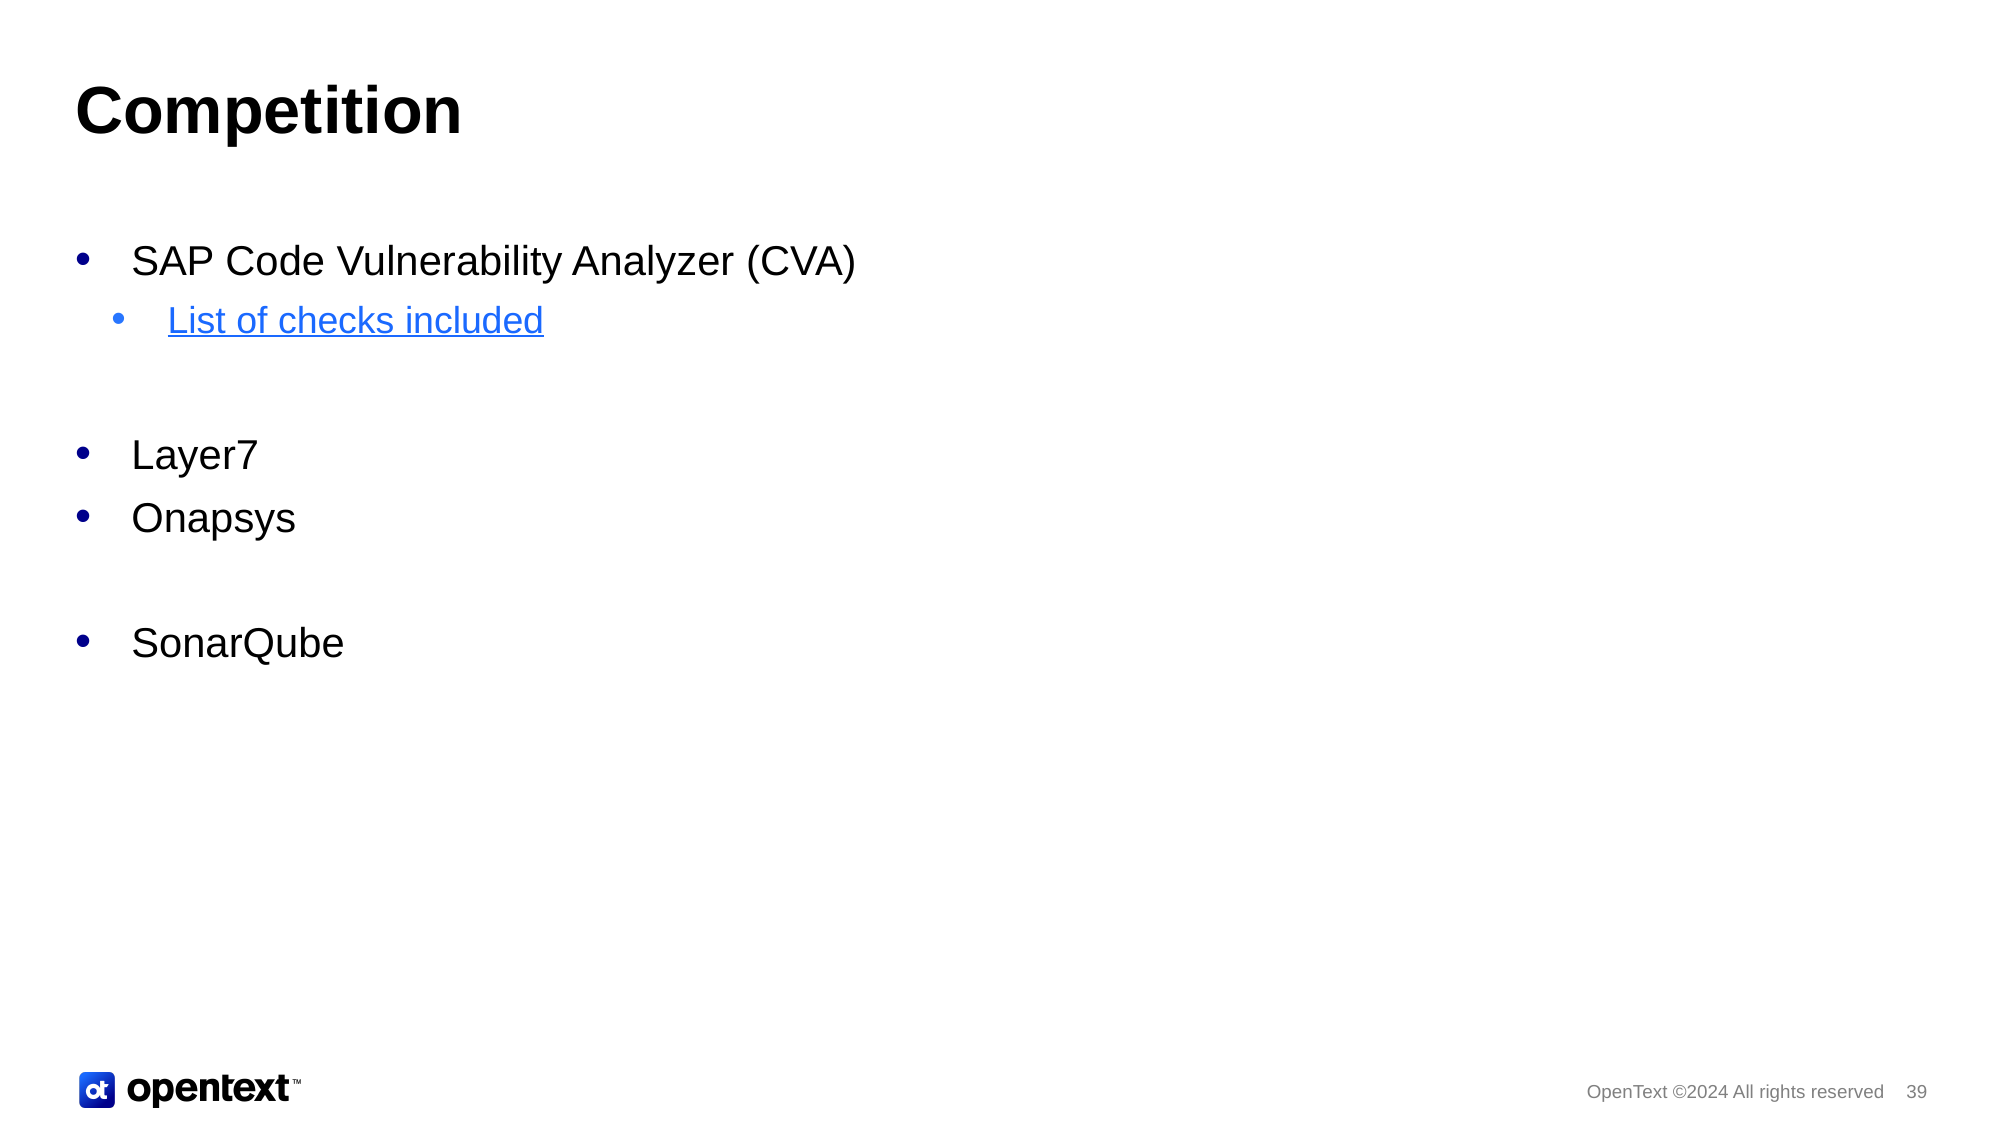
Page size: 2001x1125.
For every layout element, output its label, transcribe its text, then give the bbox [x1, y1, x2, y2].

list SAP Code Vulnerability Analyzer (CVA) List of checks included Layer7 Onapsys SonarQube [75, 225, 1925, 1019]
picture [79, 1072, 301, 1108]
title Competition [75, 24, 1925, 185]
